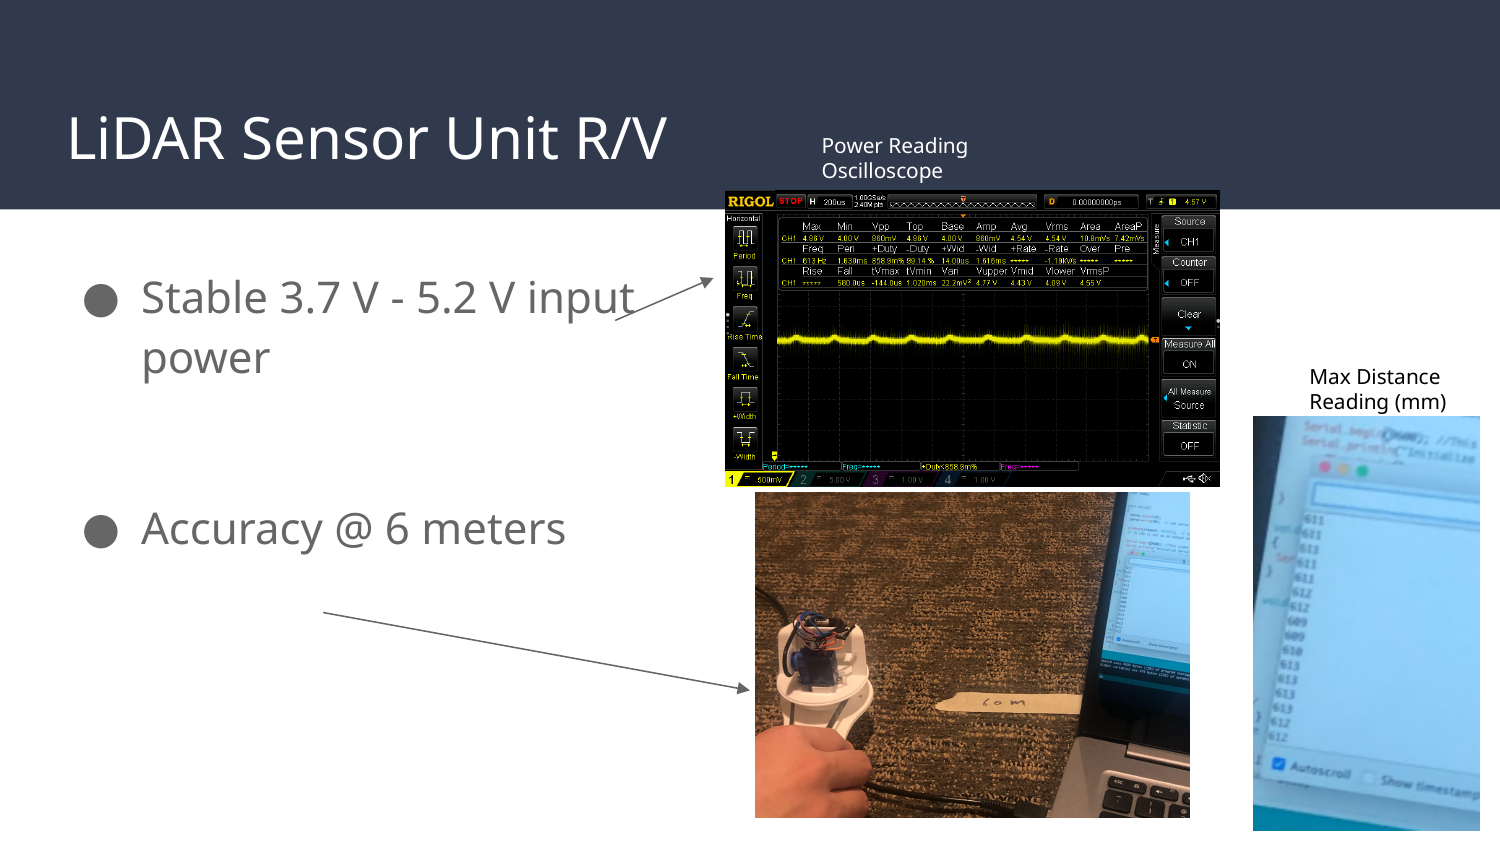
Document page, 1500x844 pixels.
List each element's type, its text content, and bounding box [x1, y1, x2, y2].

list Stable 3.7 V - 5.2 V input power Accuracy @ 6 meters [51, 247, 708, 752]
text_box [614, 277, 714, 321]
picture [1252, 416, 1480, 831]
title LiDAR Sensor Unit R/V [51, 86, 1449, 190]
picture [724, 189, 1221, 488]
text_box Power Reading Oscilloscope [806, 118, 1001, 188]
text_box Max Distance Reading (mm) [1294, 348, 1489, 429]
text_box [322, 612, 751, 691]
picture [755, 492, 1190, 819]
